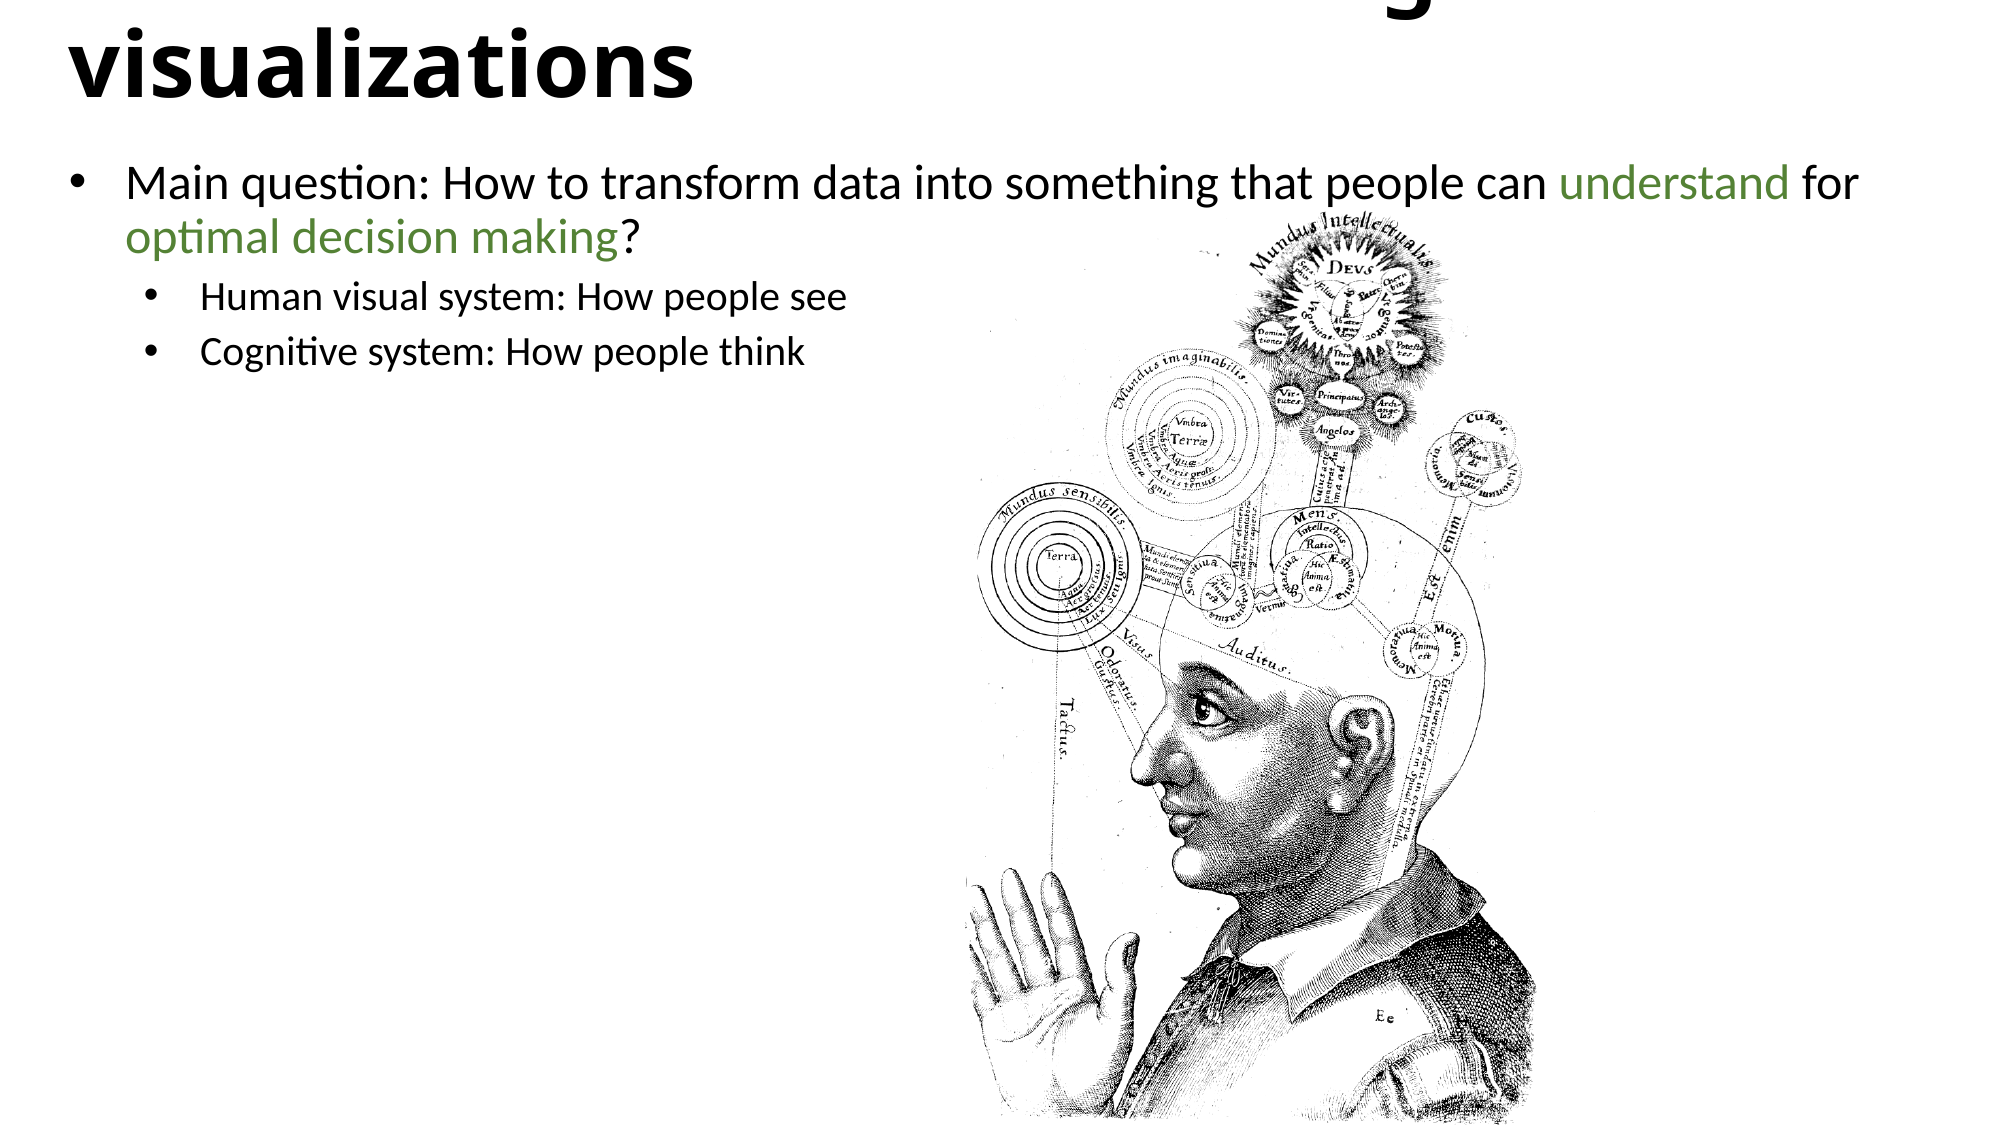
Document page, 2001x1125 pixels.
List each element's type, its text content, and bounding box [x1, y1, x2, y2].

subtitle Main question: How to transform data into something that people can understand for optimal decision making? Human visual system: How people see Cognitive system: How people think [53, 148, 1945, 914]
picture [964, 210, 1595, 1125]
text_box Considerations when creating visualizations [53, 1, 1945, 125]
